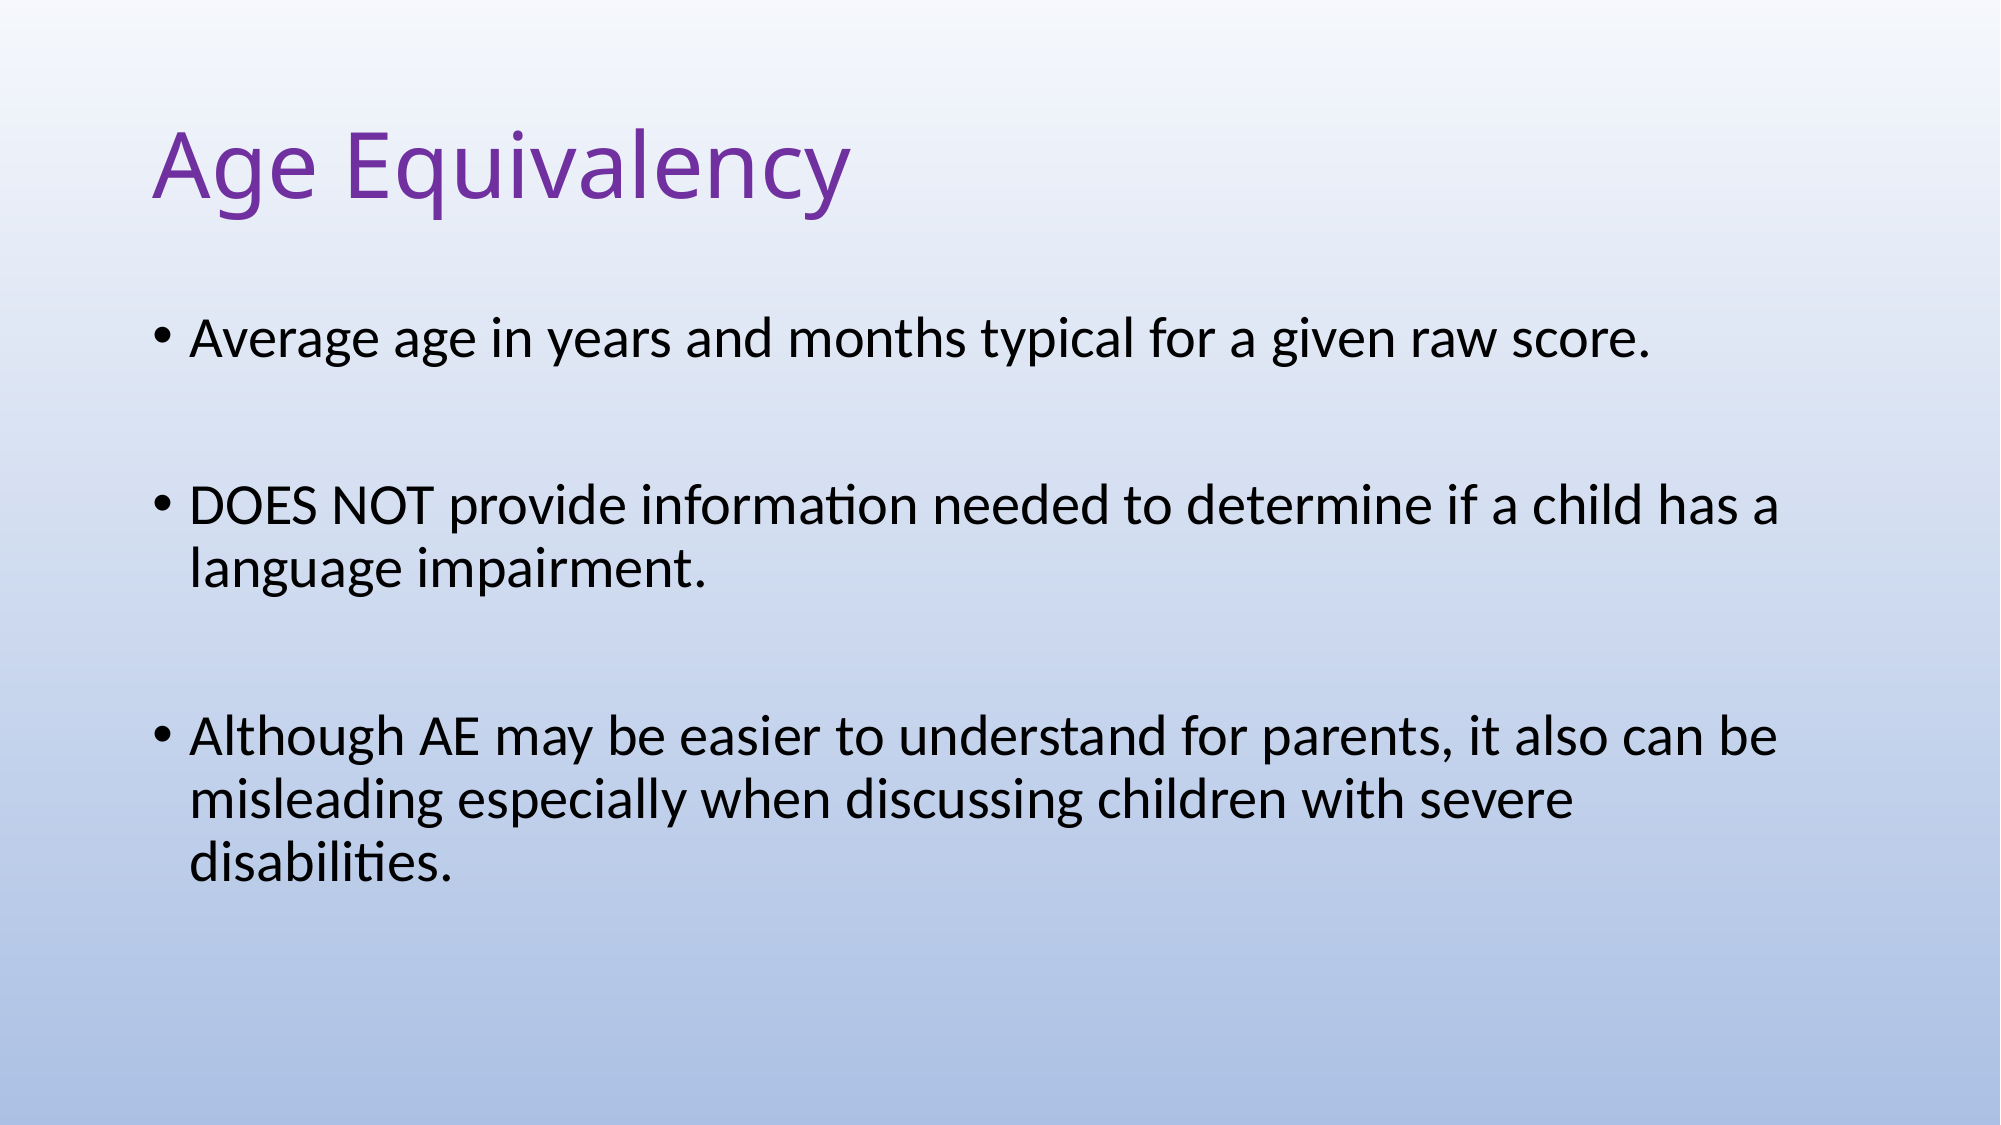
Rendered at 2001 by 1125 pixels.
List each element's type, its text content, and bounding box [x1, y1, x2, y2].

list Average age in years and months typical for a given raw score. DOES NOT provide information needed to determine if a child has a language impairment. Although AE may be easier to understand for parents, it also can be misleading especially when discussing children with severe disabilities. [137, 299, 1863, 1014]
title Age Equivalency [137, 59, 1863, 278]
